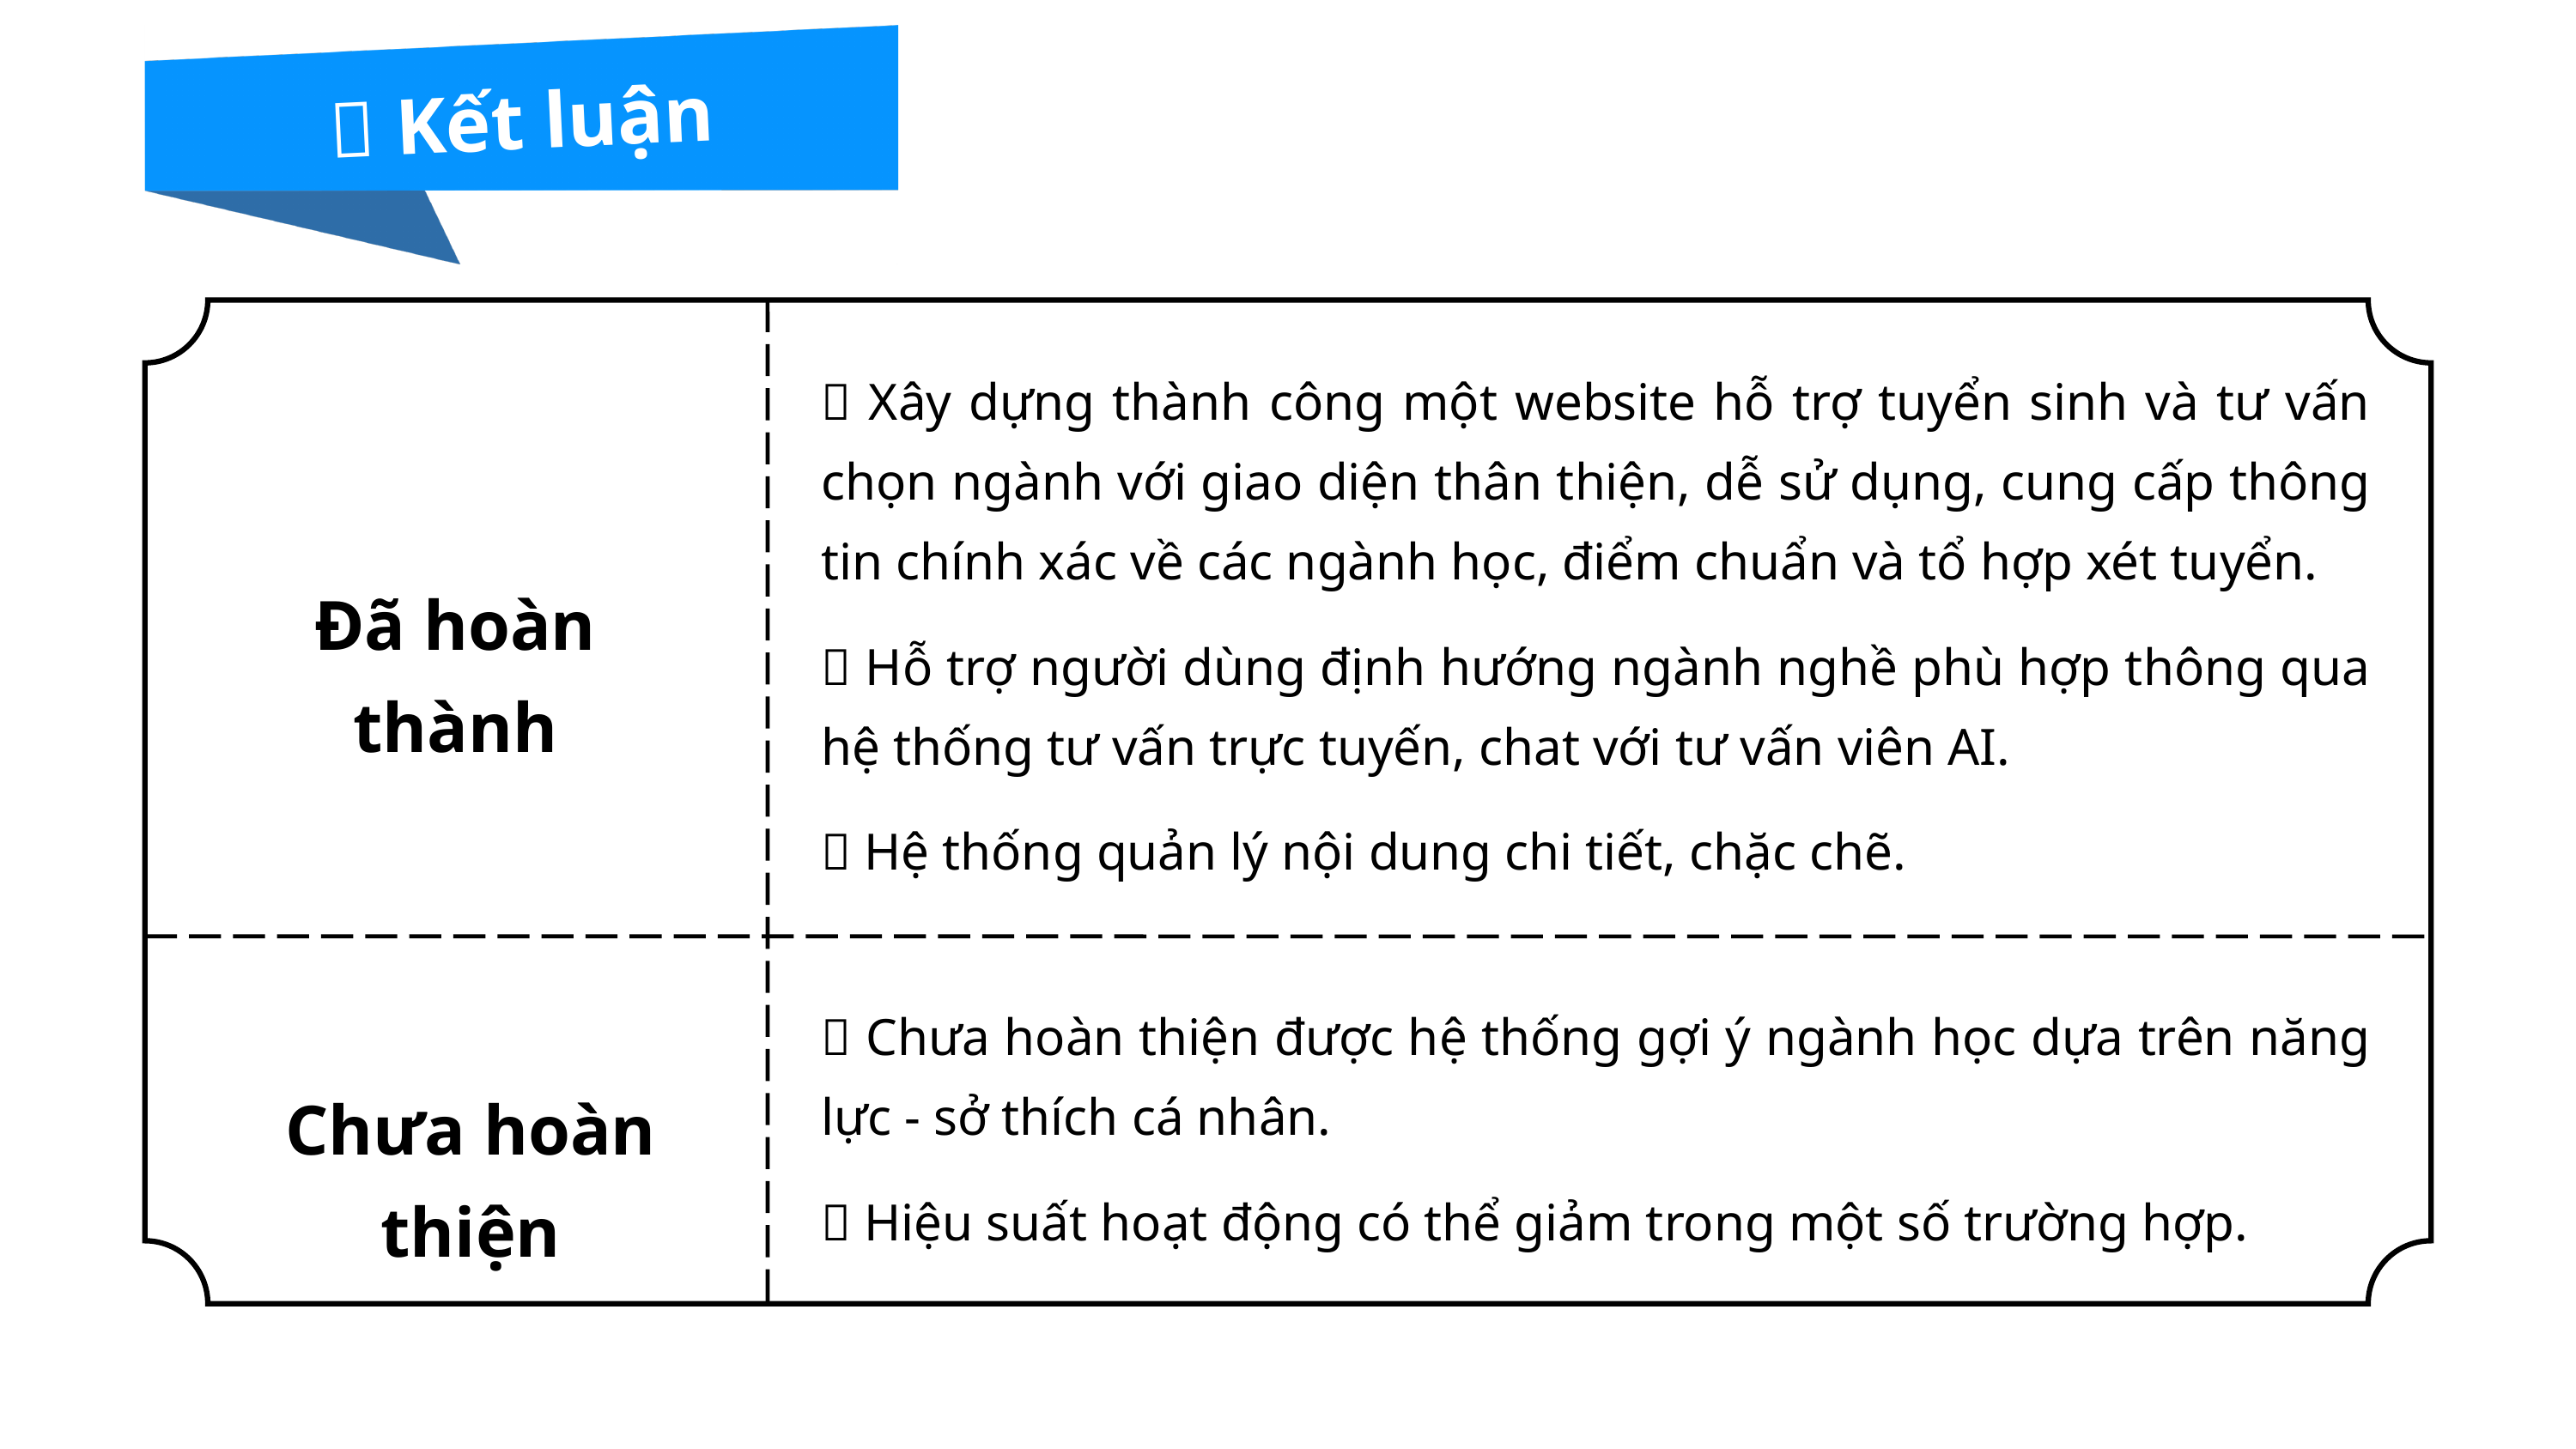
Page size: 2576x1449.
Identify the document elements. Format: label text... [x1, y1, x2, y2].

text_box 📌 Kết luận [144, 39, 899, 183]
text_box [144, 300, 2432, 1304]
text_box [144, 25, 899, 142]
text_box [144, 92, 899, 264]
